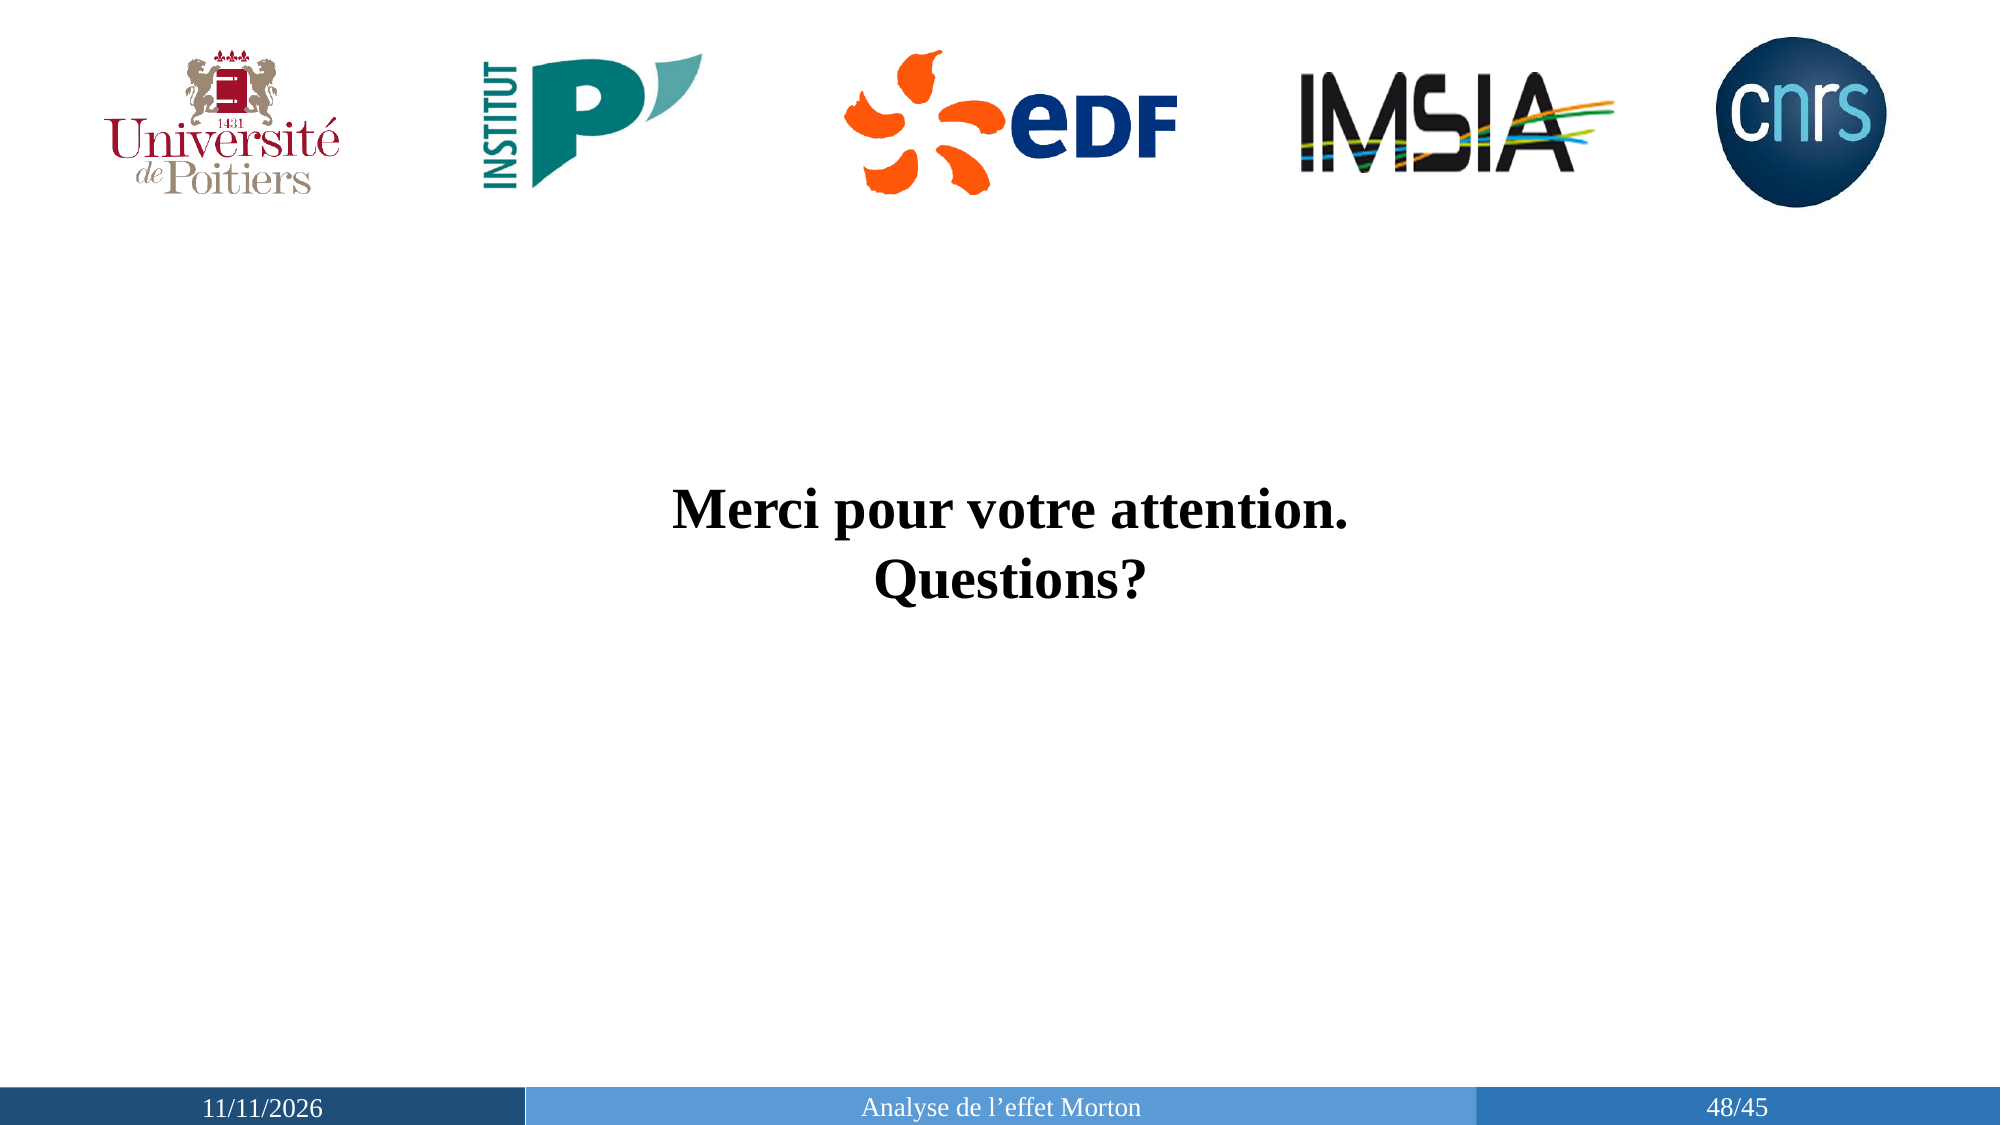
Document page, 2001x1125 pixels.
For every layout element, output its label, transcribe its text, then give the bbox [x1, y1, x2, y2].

text_box Merci pour votre attention. Questions? [581, 394, 1441, 686]
footer Analyse de l’effet Morton [526, 1087, 1477, 1125]
slide_number 48/45 [1477, 1087, 2000, 1125]
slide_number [0, 1087, 525, 1125]
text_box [104, 30, 1893, 214]
